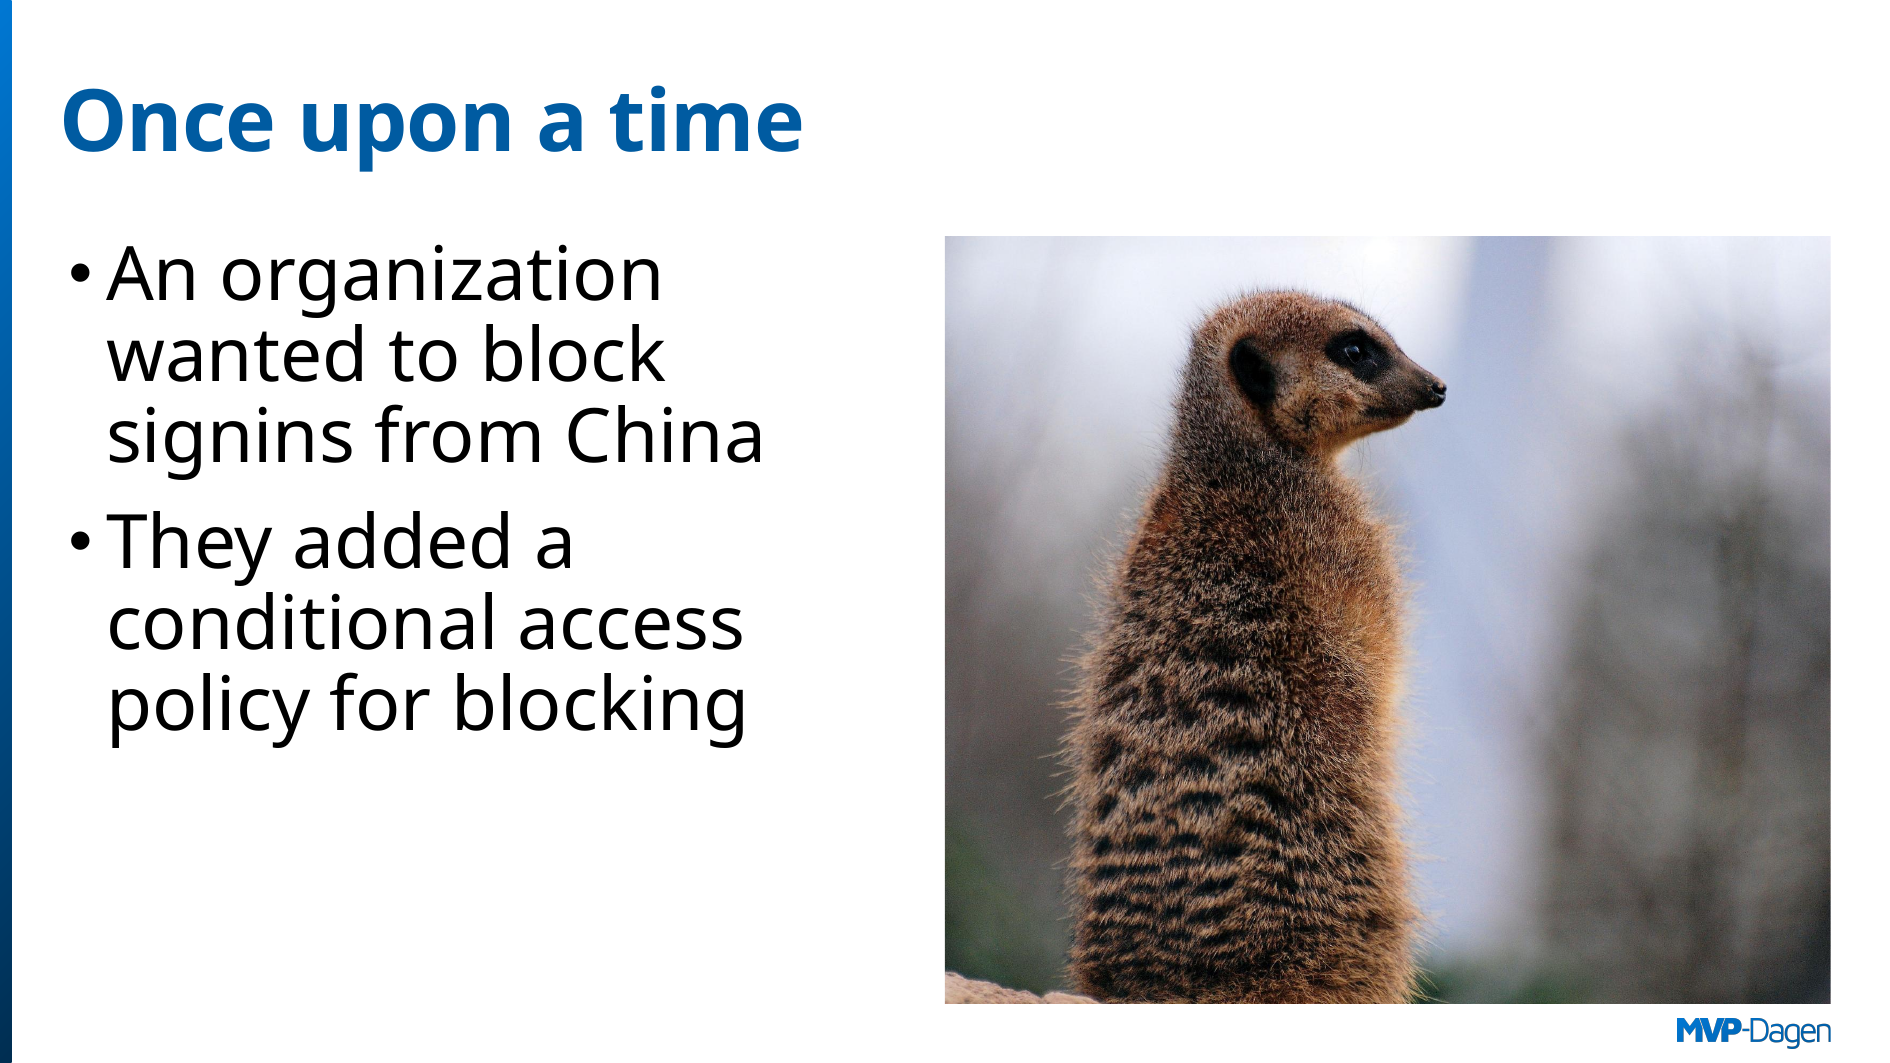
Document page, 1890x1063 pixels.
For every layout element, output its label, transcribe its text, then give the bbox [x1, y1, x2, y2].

title Once upon a time [59, 59, 1831, 178]
list An organization wanted to block signins from China They added a conditional access policy for blocking [59, 236, 944, 1004]
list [944, 235, 1831, 1005]
picture [1677, 1018, 1831, 1049]
